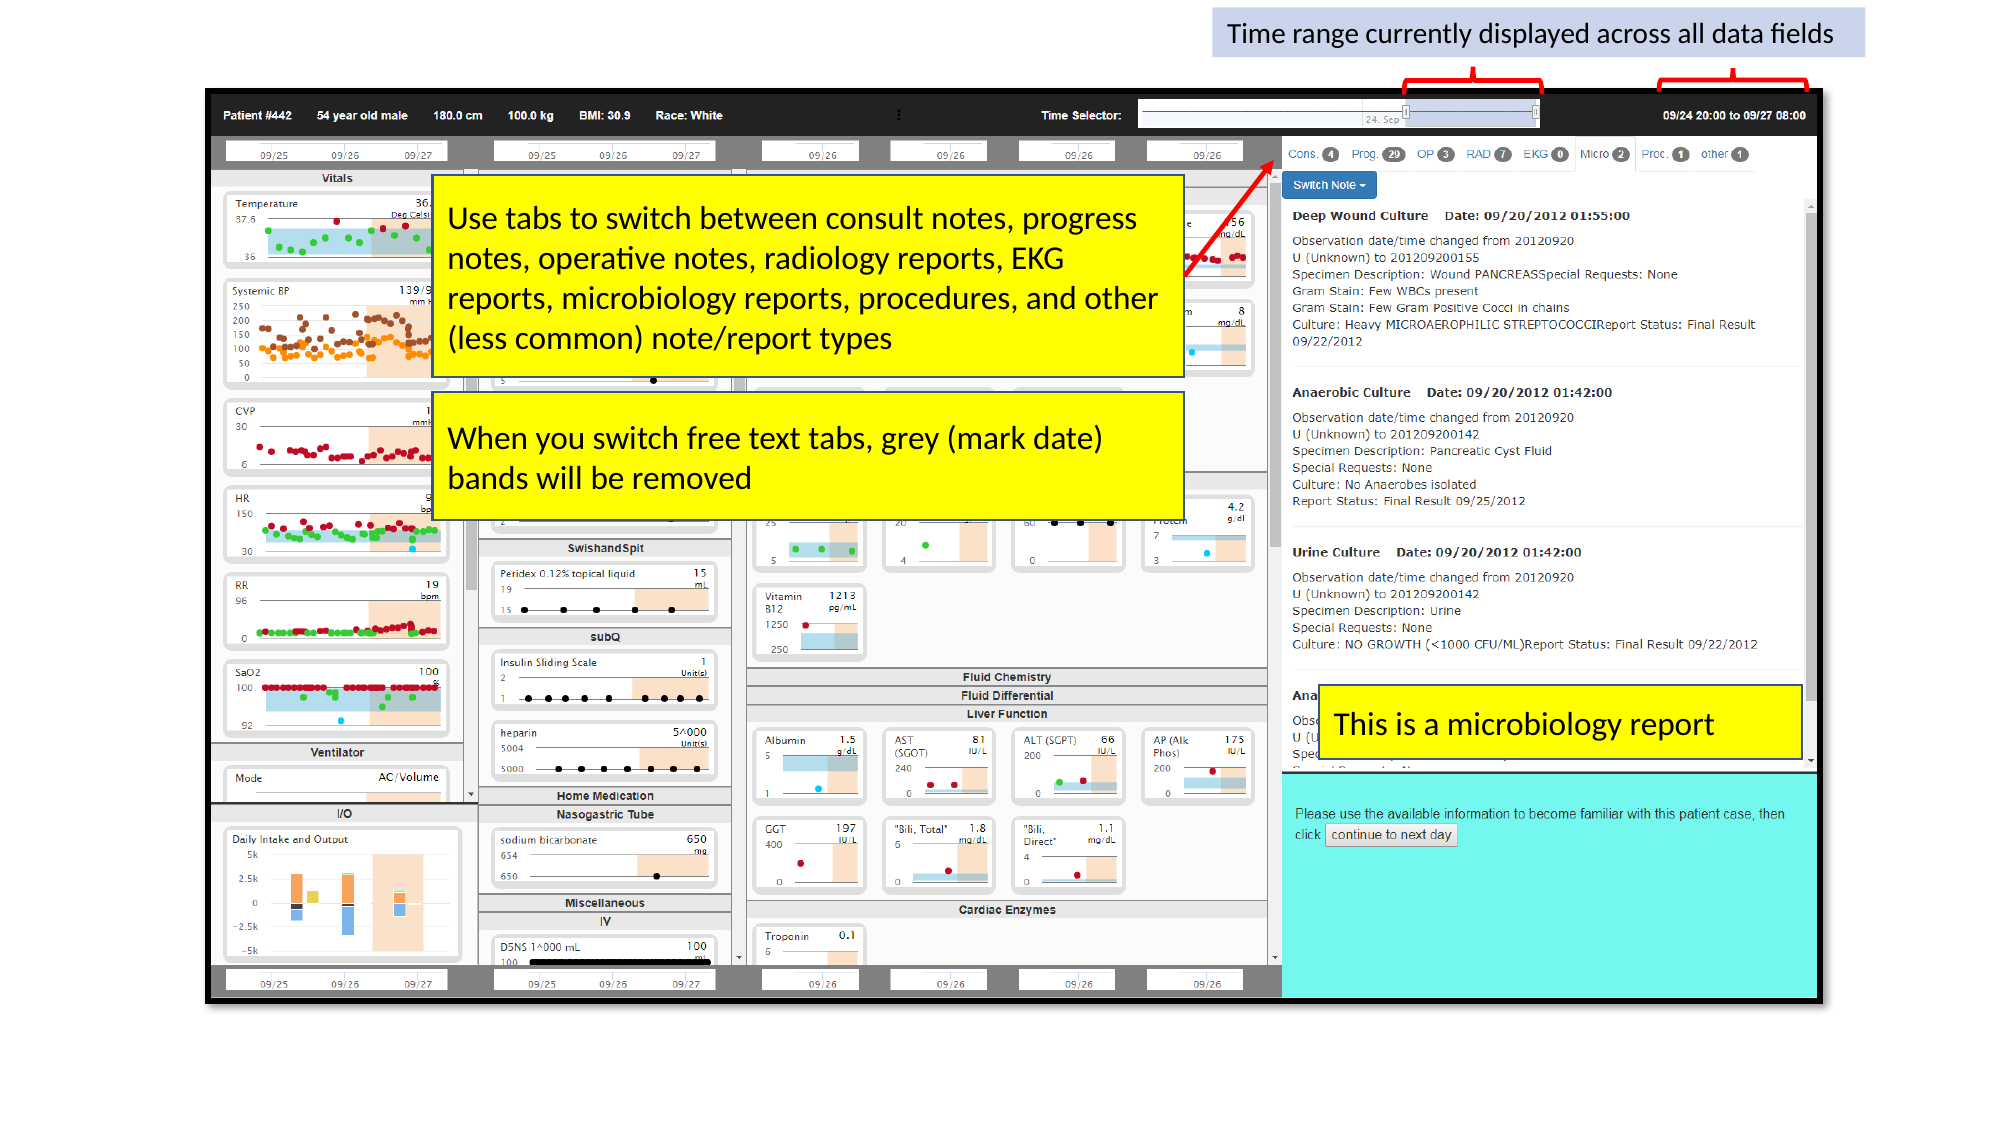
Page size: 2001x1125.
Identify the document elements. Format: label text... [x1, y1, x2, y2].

text_box [1658, 68, 1808, 92]
text_box [1403, 66, 1543, 94]
picture [210, 94, 1818, 998]
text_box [1184, 159, 1274, 277]
text_box Time range currently displayed across all data fields [1212, 7, 1866, 58]
